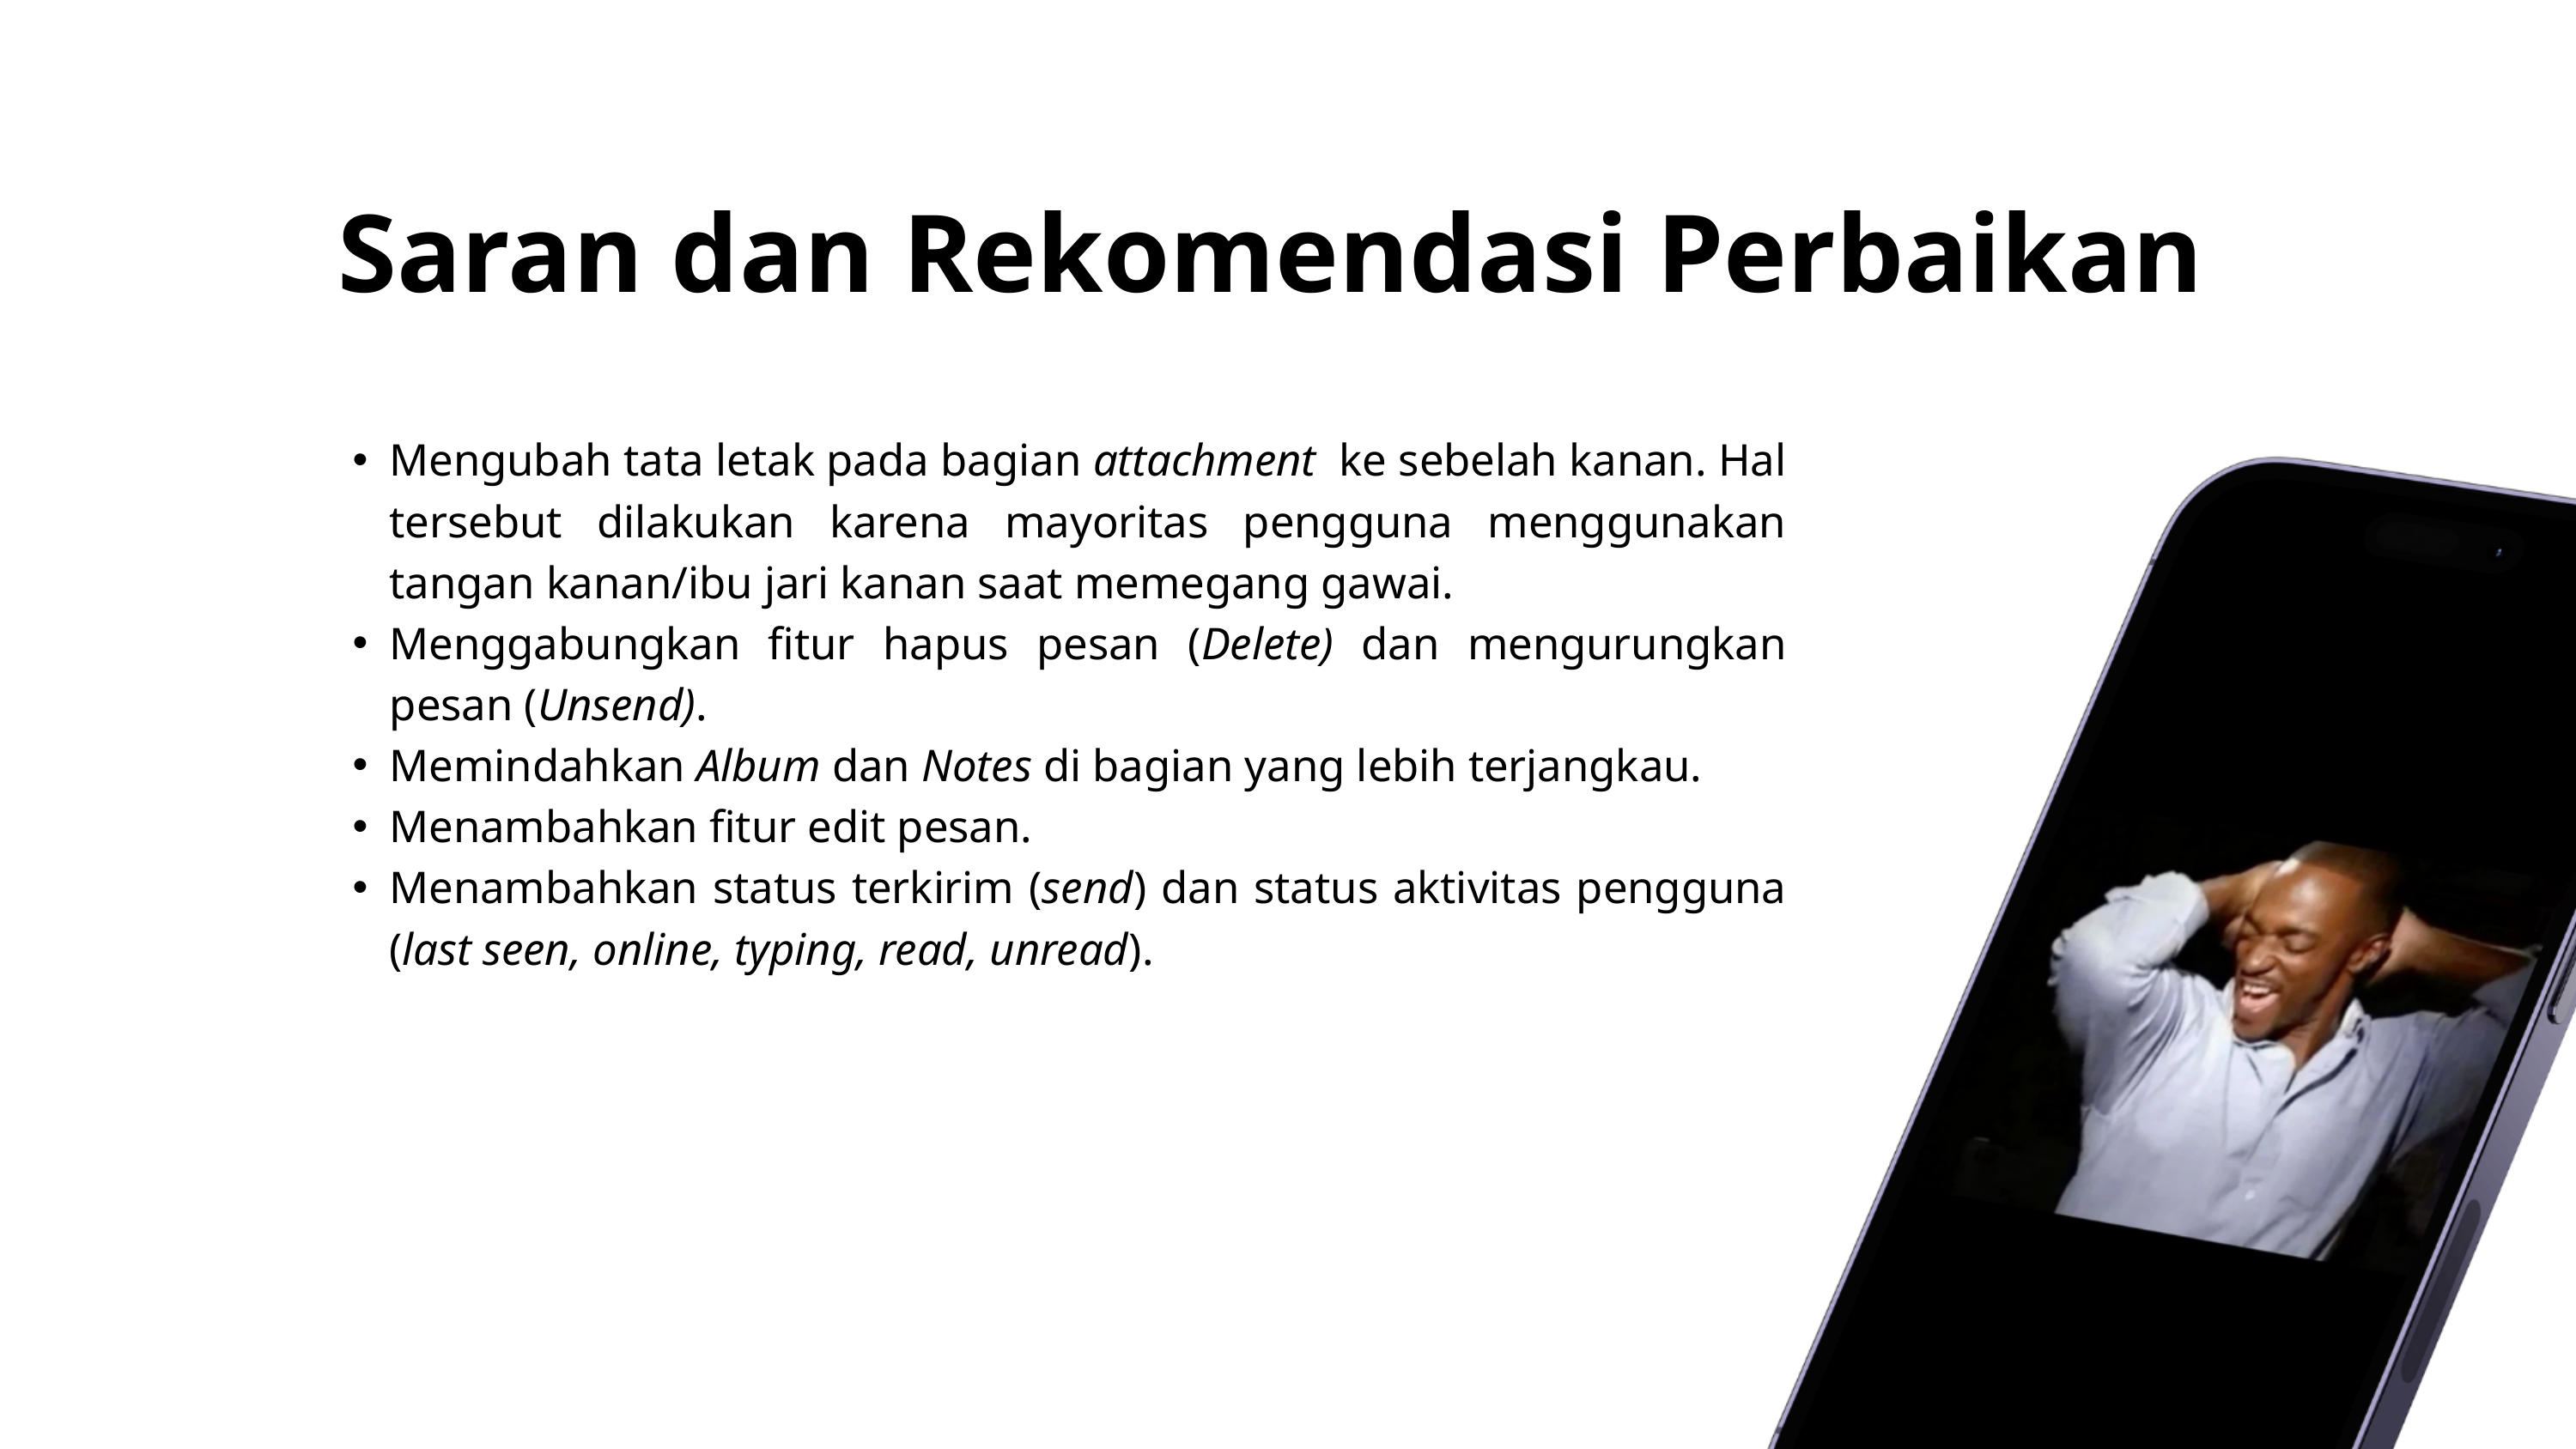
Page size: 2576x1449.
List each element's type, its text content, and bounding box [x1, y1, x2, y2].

text_box Mengubah tata letak pada bagian attachment ke sebelah kanan. Hal tersebut dilakukan karena mayoritas pengguna menggunakan tangan kanan/ibu jari kanan saat memegang gawai. Menggabungkan fitur hapus pesan (Delete) dan mengurungkan pesan (Unsend). Memindahkan Album dan Notes di bagian yang lebih terjangkau. Menambahkan fitur edit pesan. Menambahkan status terkirim (send) dan status aktivitas pengguna (last seen, online, typing, read, unread). [315, 423, 1631, 974]
picture [1635, 335, 2576, 1449]
text_box Saran dan Rekomendasi Perbaikan [315, 185, 2255, 314]
